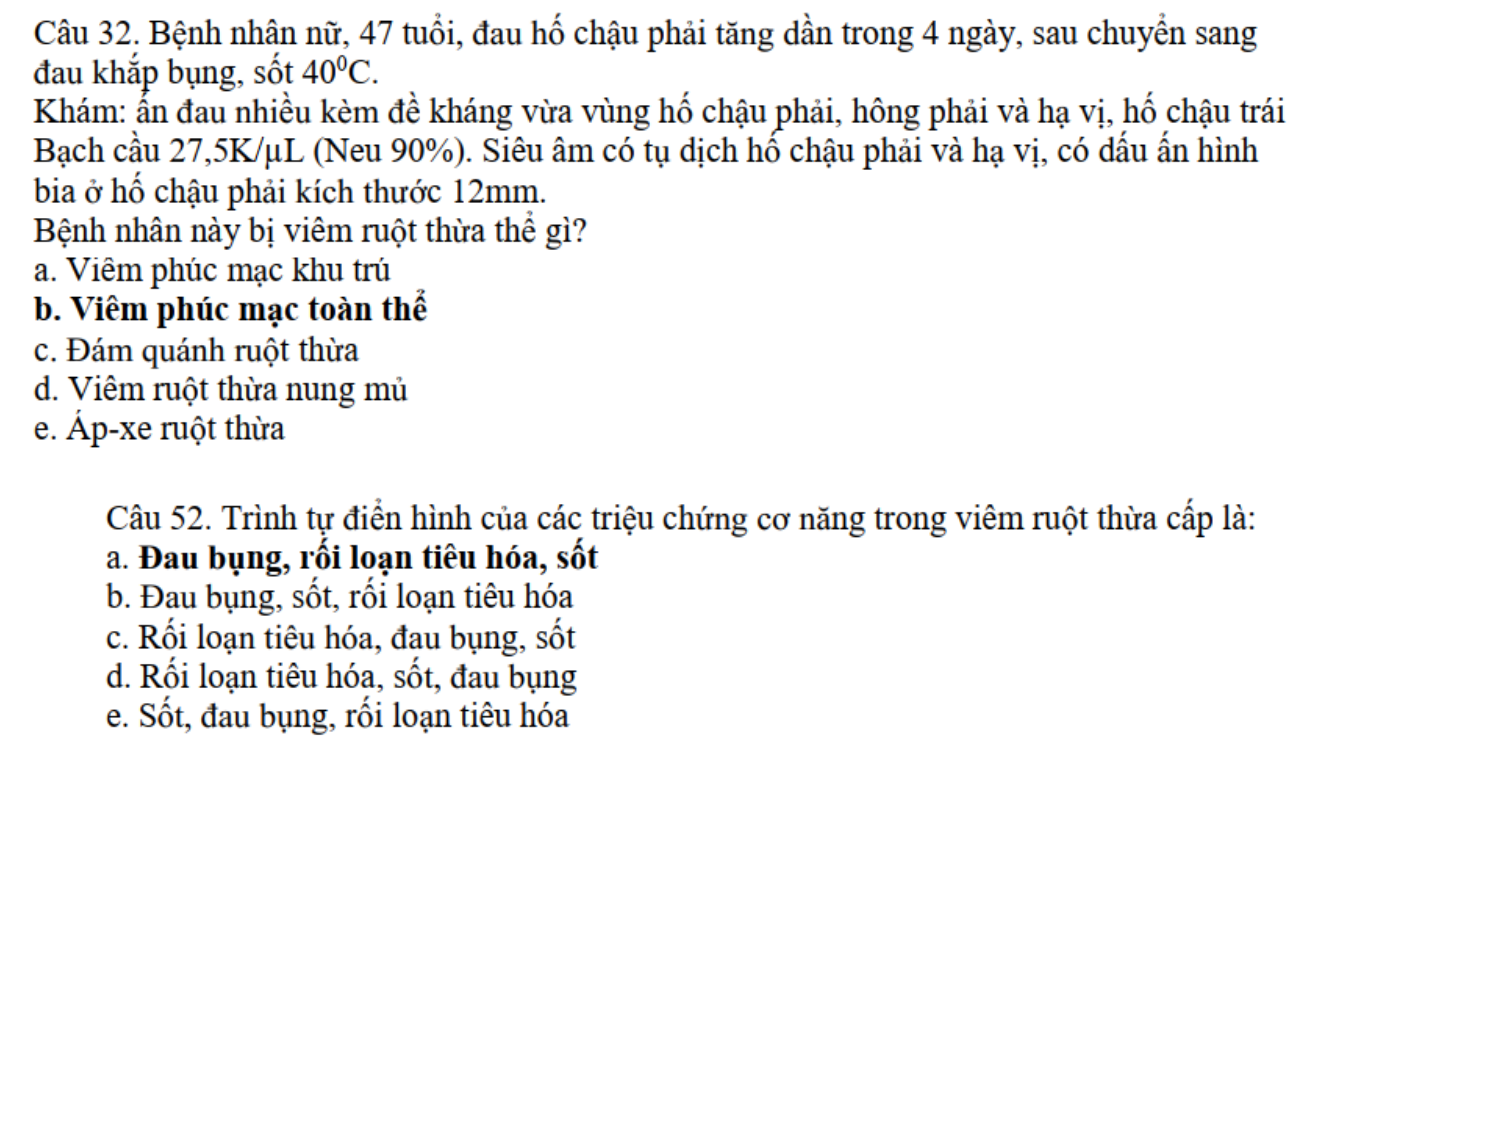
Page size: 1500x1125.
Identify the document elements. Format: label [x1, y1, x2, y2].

picture [0, 0, 1481, 757]
